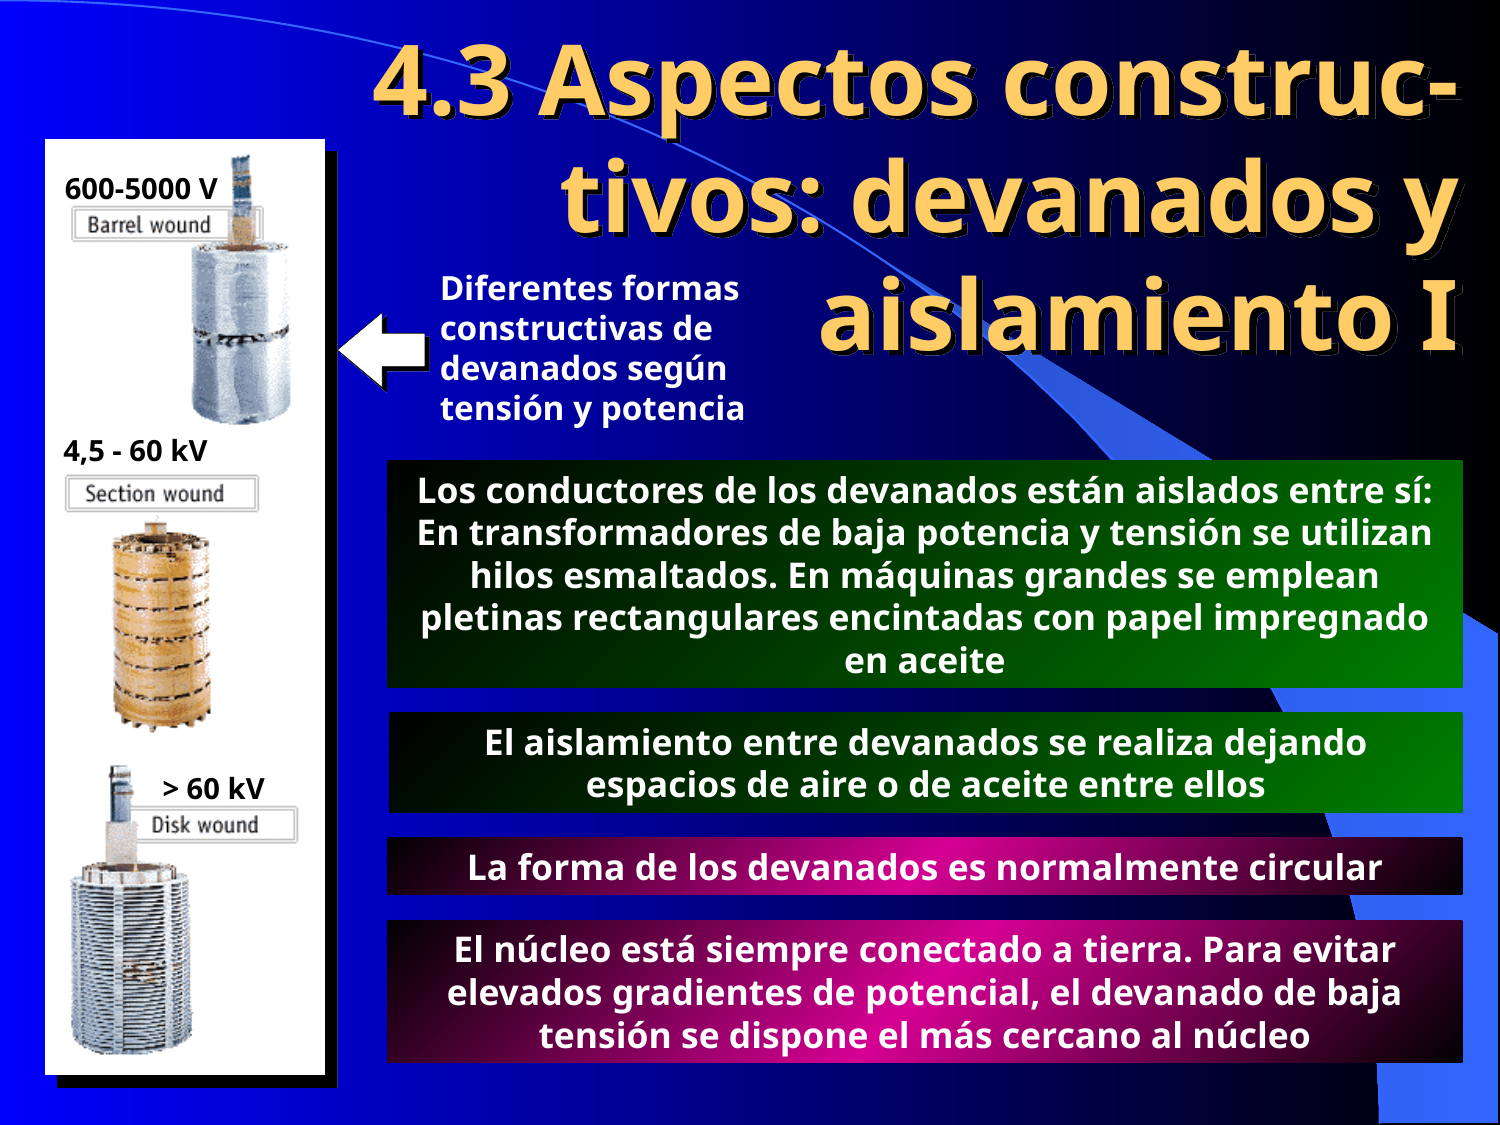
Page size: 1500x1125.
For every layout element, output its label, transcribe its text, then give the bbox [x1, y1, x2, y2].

text_box [337, 312, 425, 388]
text_box Los conductores de los devanados están aislados entre sí: En transformadores de baja potencia y tensión se utilizan hilos esmaltados. En máquinas grandes se emplean pletinas rectangulares encintadas con papel impregnado en aceite [387, 460, 1463, 688]
text_box El núcleo está siempre conectado a tierra. Para evitar elevados gradientes de potencial, el devanado de baja tensión se dispone el más cercano al núcleo [387, 920, 1463, 1063]
text_box Diferentes formas constructivas de devanados según tensión y potencia [425, 260, 850, 435]
text_box El aislamiento entre devanados se realiza dejando espacios de aire o de aceite entre ellos [389, 712, 1463, 813]
title 4.3 Aspectos construc-tivos: devanados y aislamiento I [262, 99, 1475, 288]
picture [44, 138, 326, 1076]
text_box La forma de los devanados es normalmente circular [387, 837, 1463, 895]
